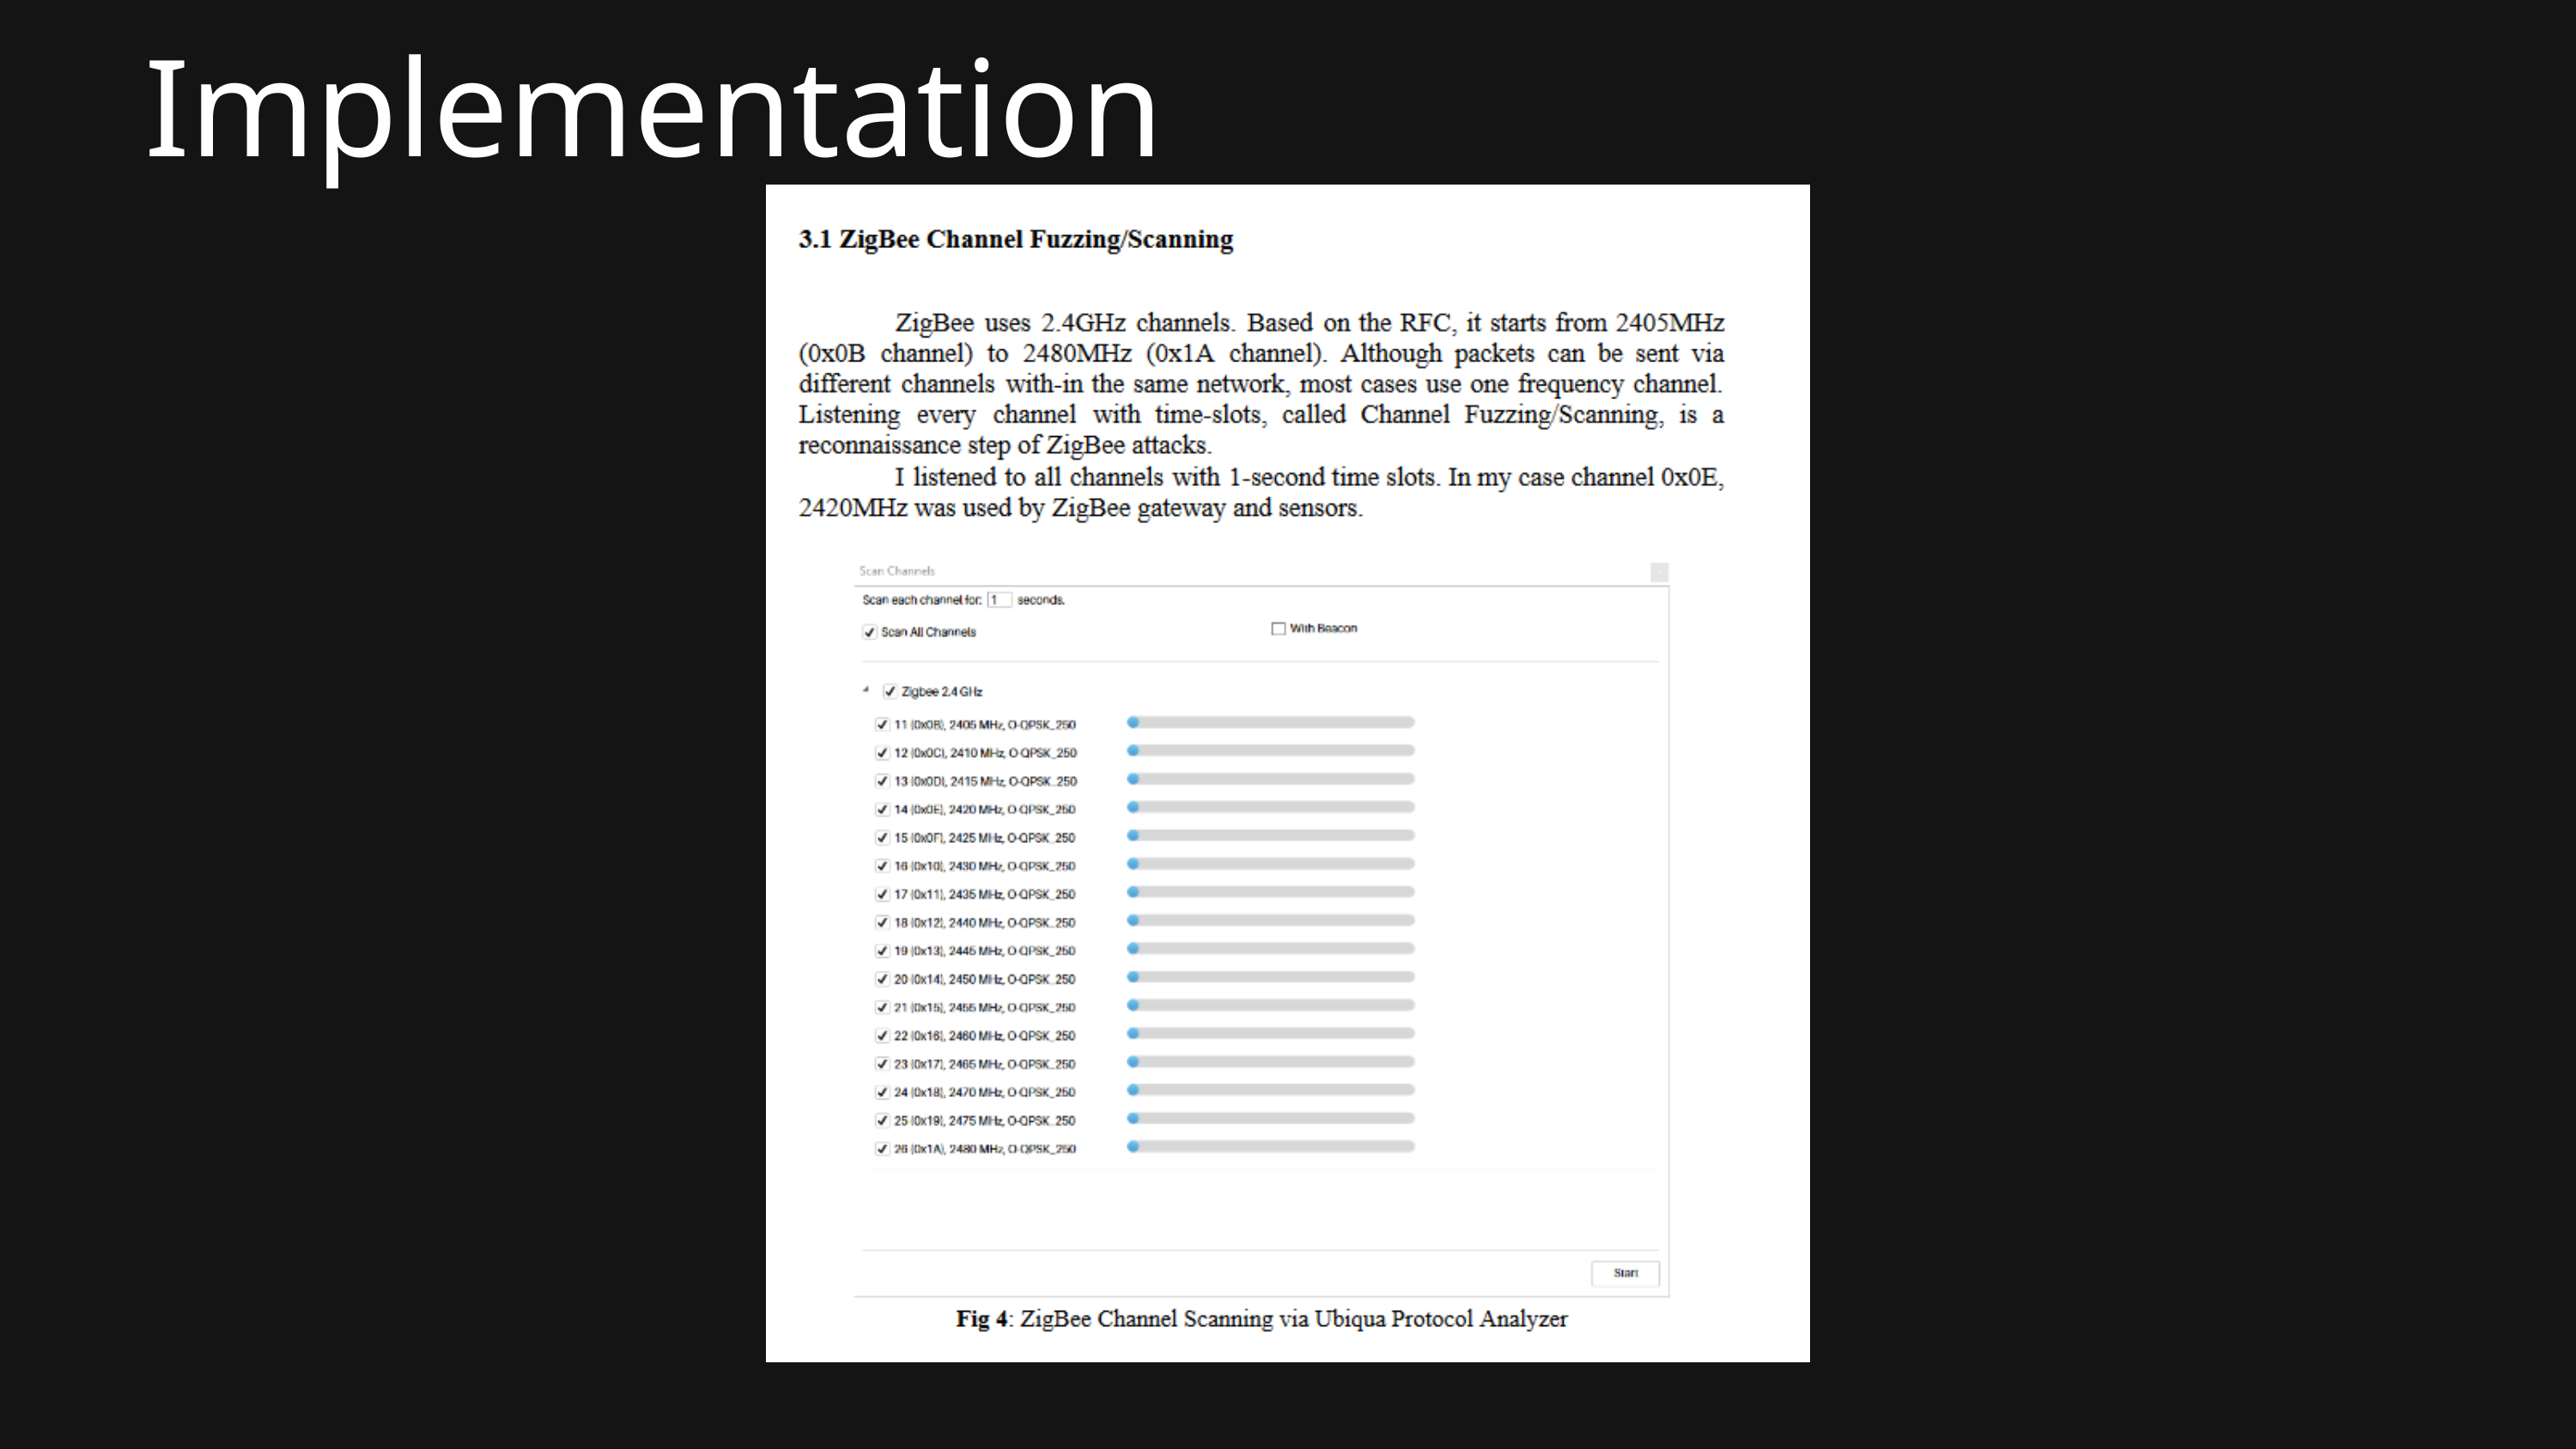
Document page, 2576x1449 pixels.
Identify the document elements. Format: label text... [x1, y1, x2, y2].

text_box Implementation [144, 21, 2334, 184]
text_box [765, 185, 1810, 1362]
